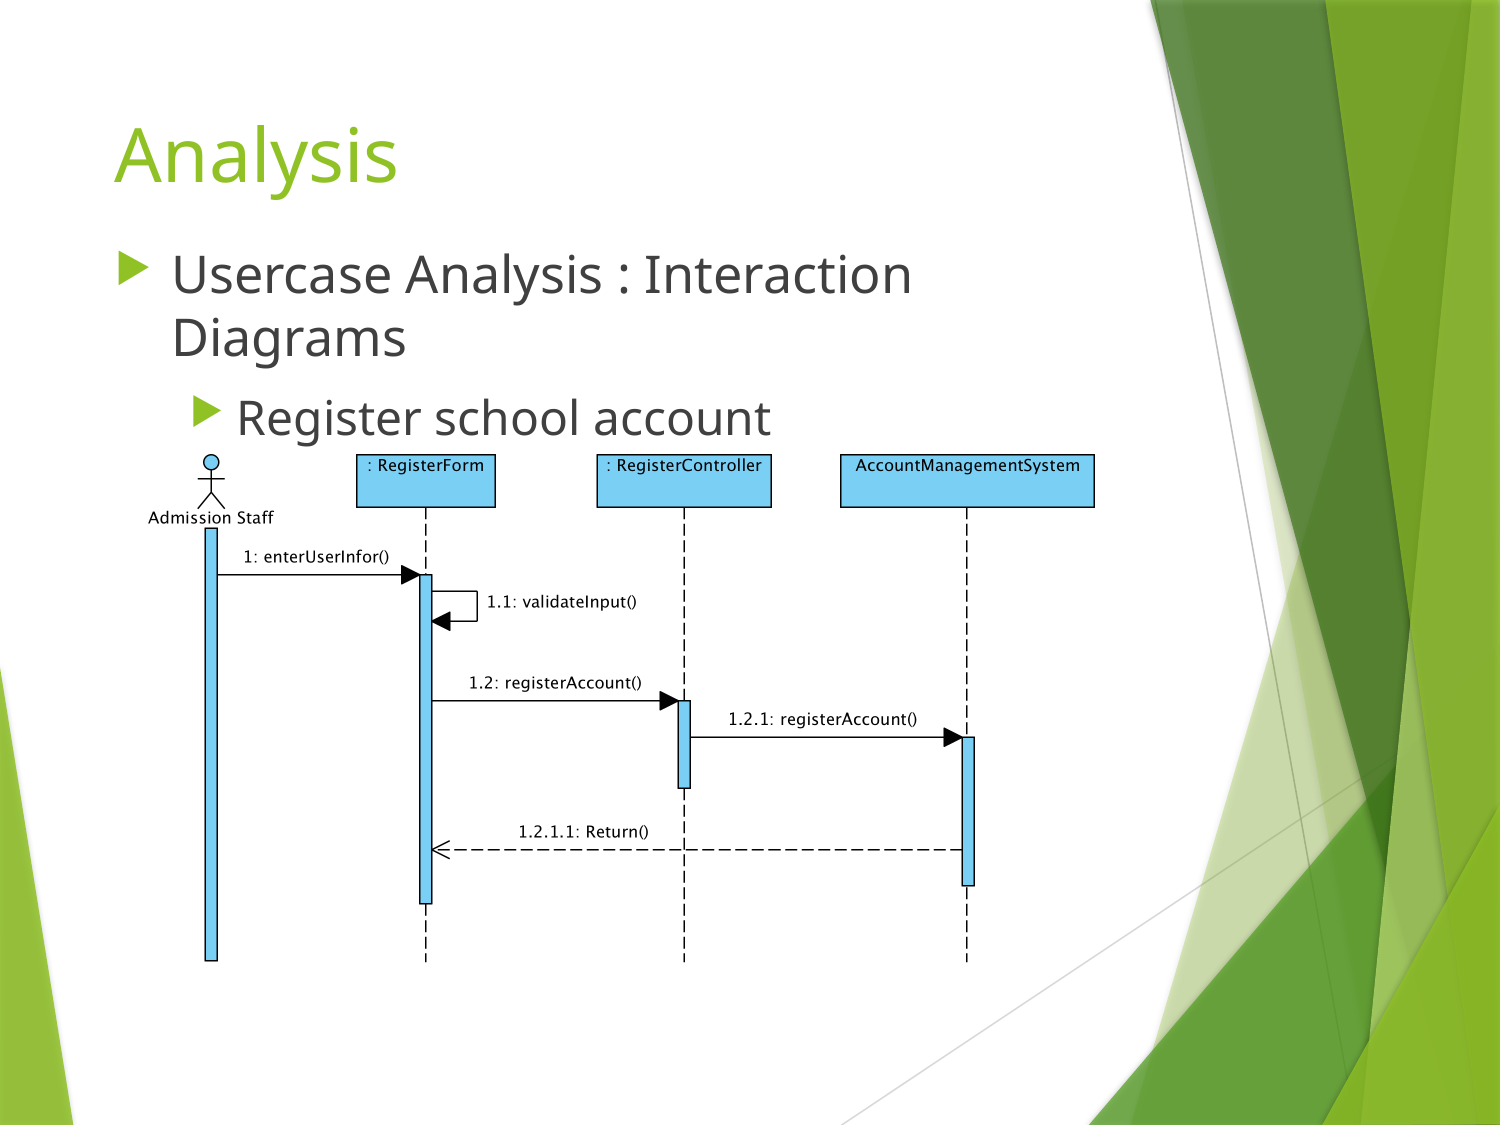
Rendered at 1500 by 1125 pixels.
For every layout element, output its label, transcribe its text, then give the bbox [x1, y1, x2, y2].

title Analysis [99, 99, 1142, 234]
picture [144, 450, 1097, 977]
list Usercase Analysis : Interaction Diagrams Register school account [99, 234, 1142, 872]
